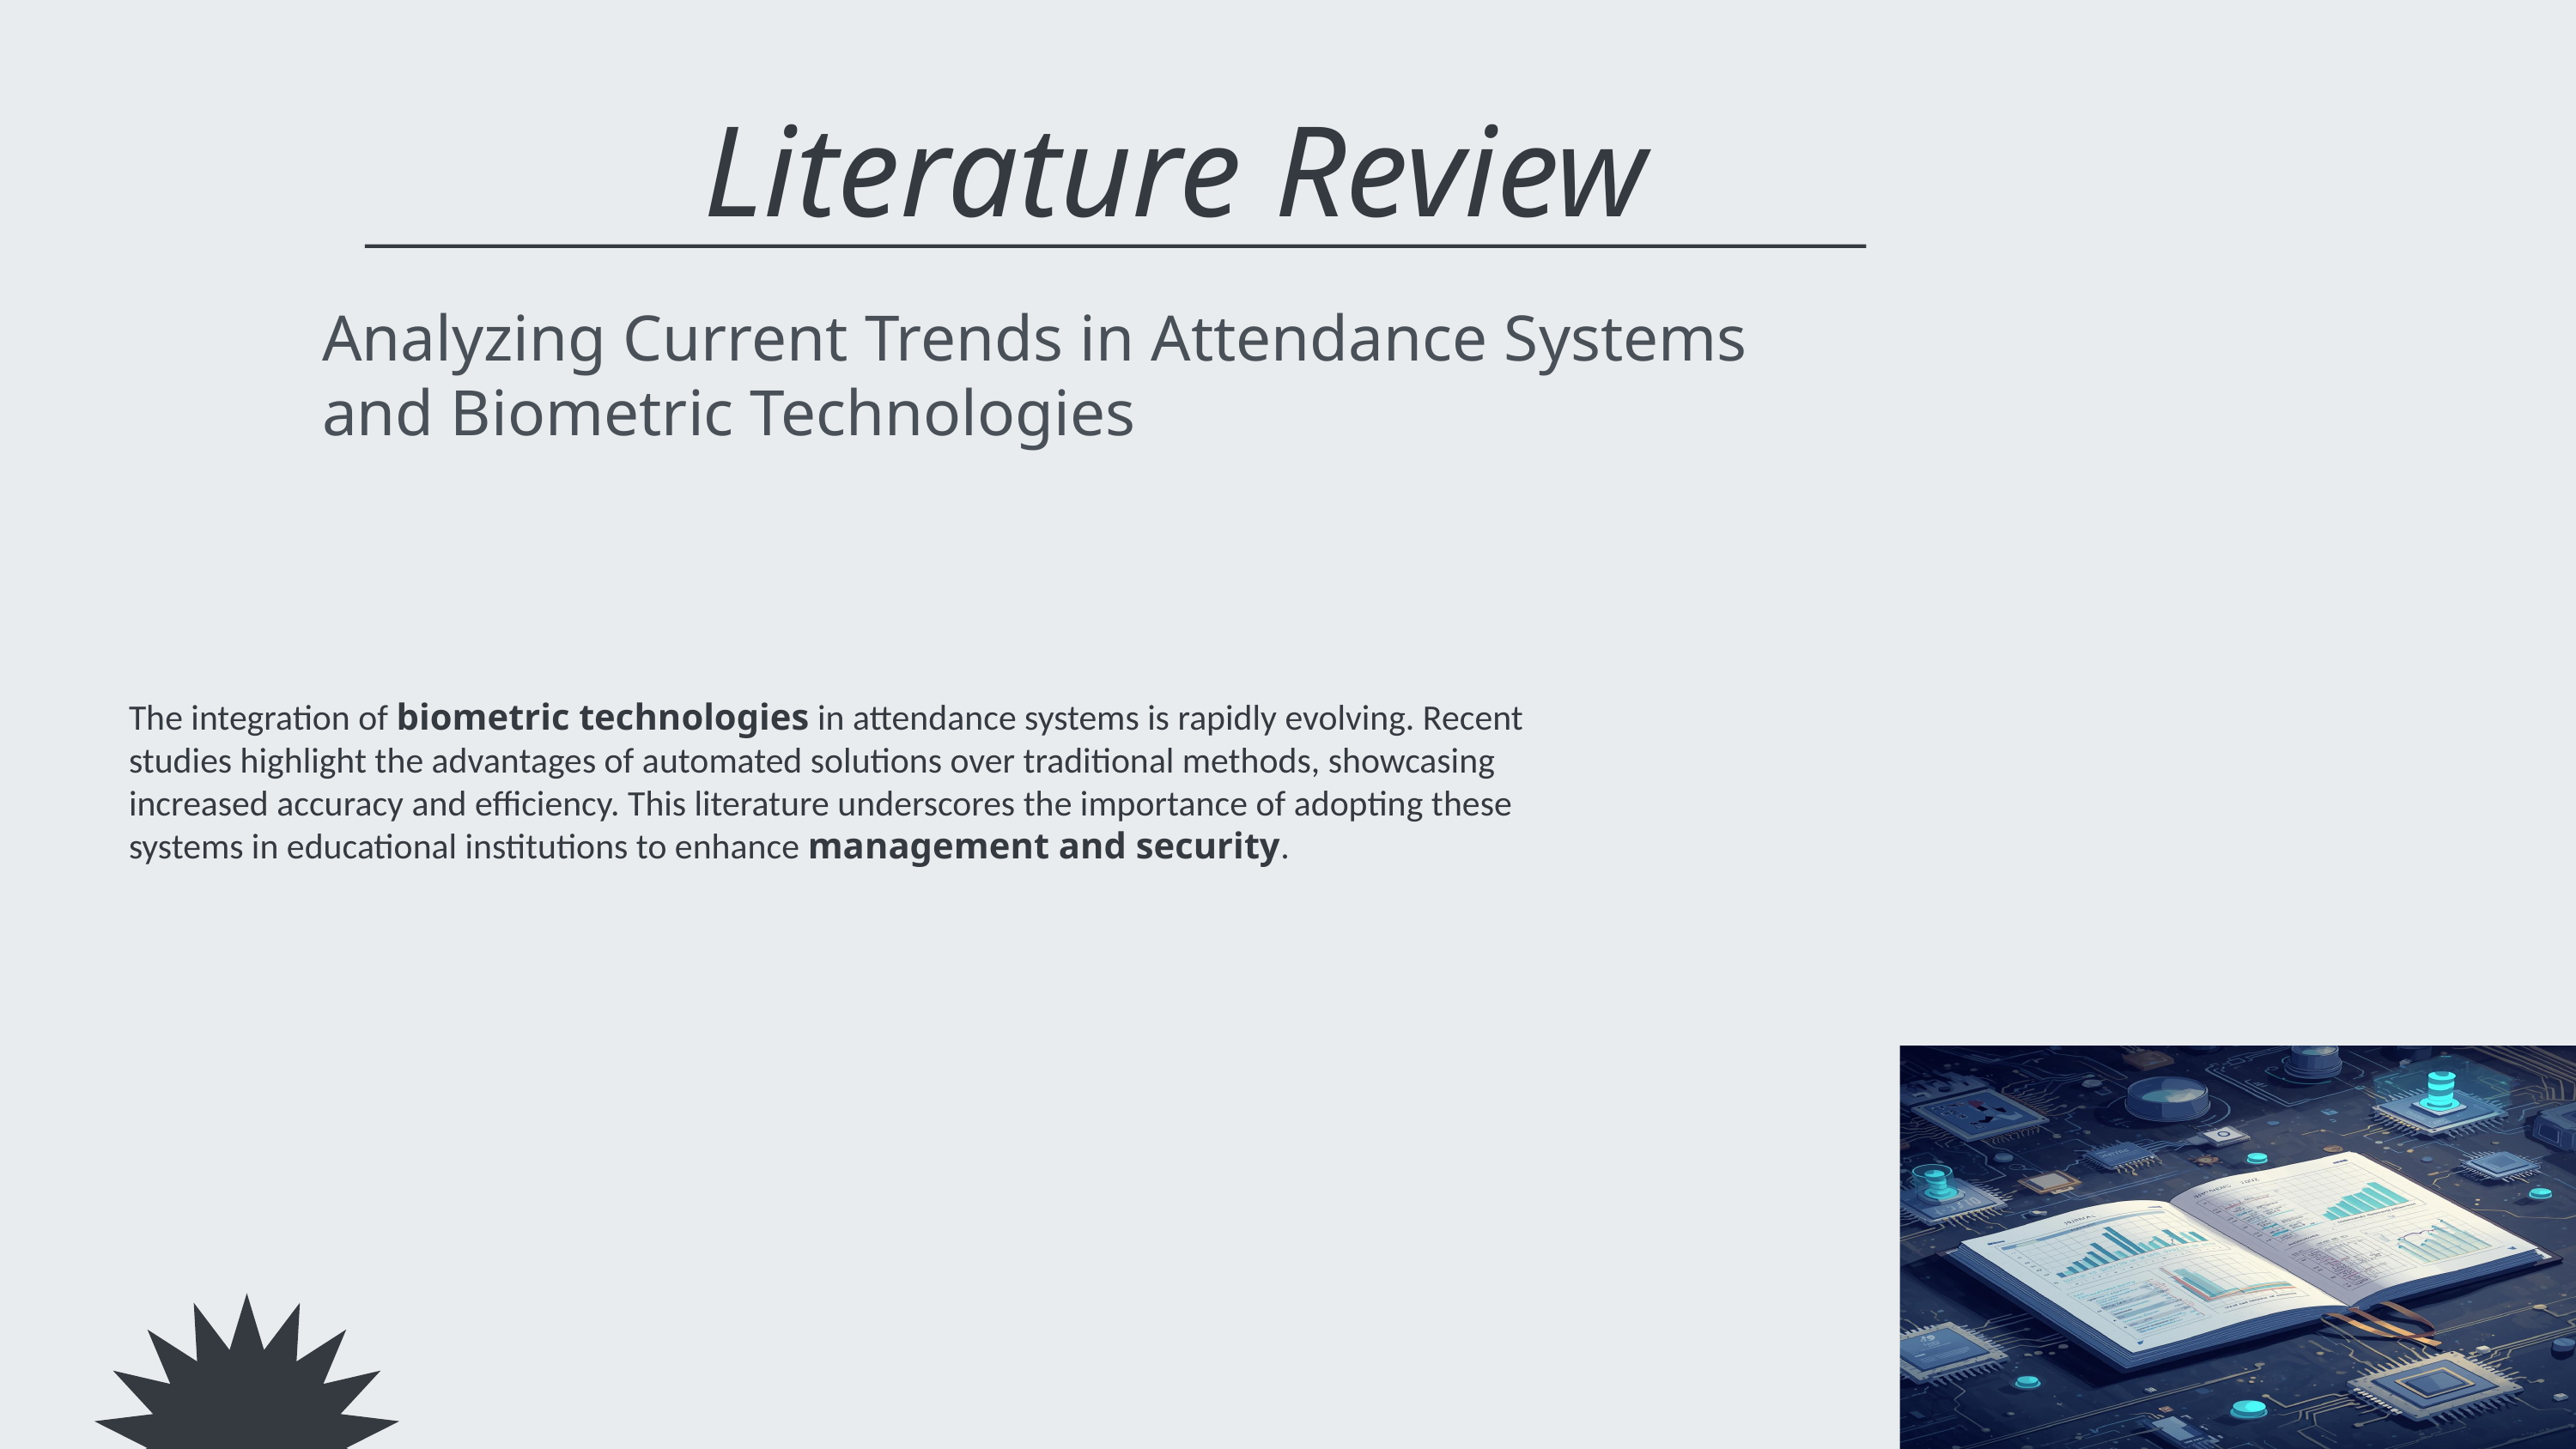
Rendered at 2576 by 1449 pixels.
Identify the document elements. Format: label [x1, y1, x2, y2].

text_box [1899, 1046, 2576, 1449]
text_box [94, 1293, 400, 1449]
text_box [97, 101, 2255, 1044]
